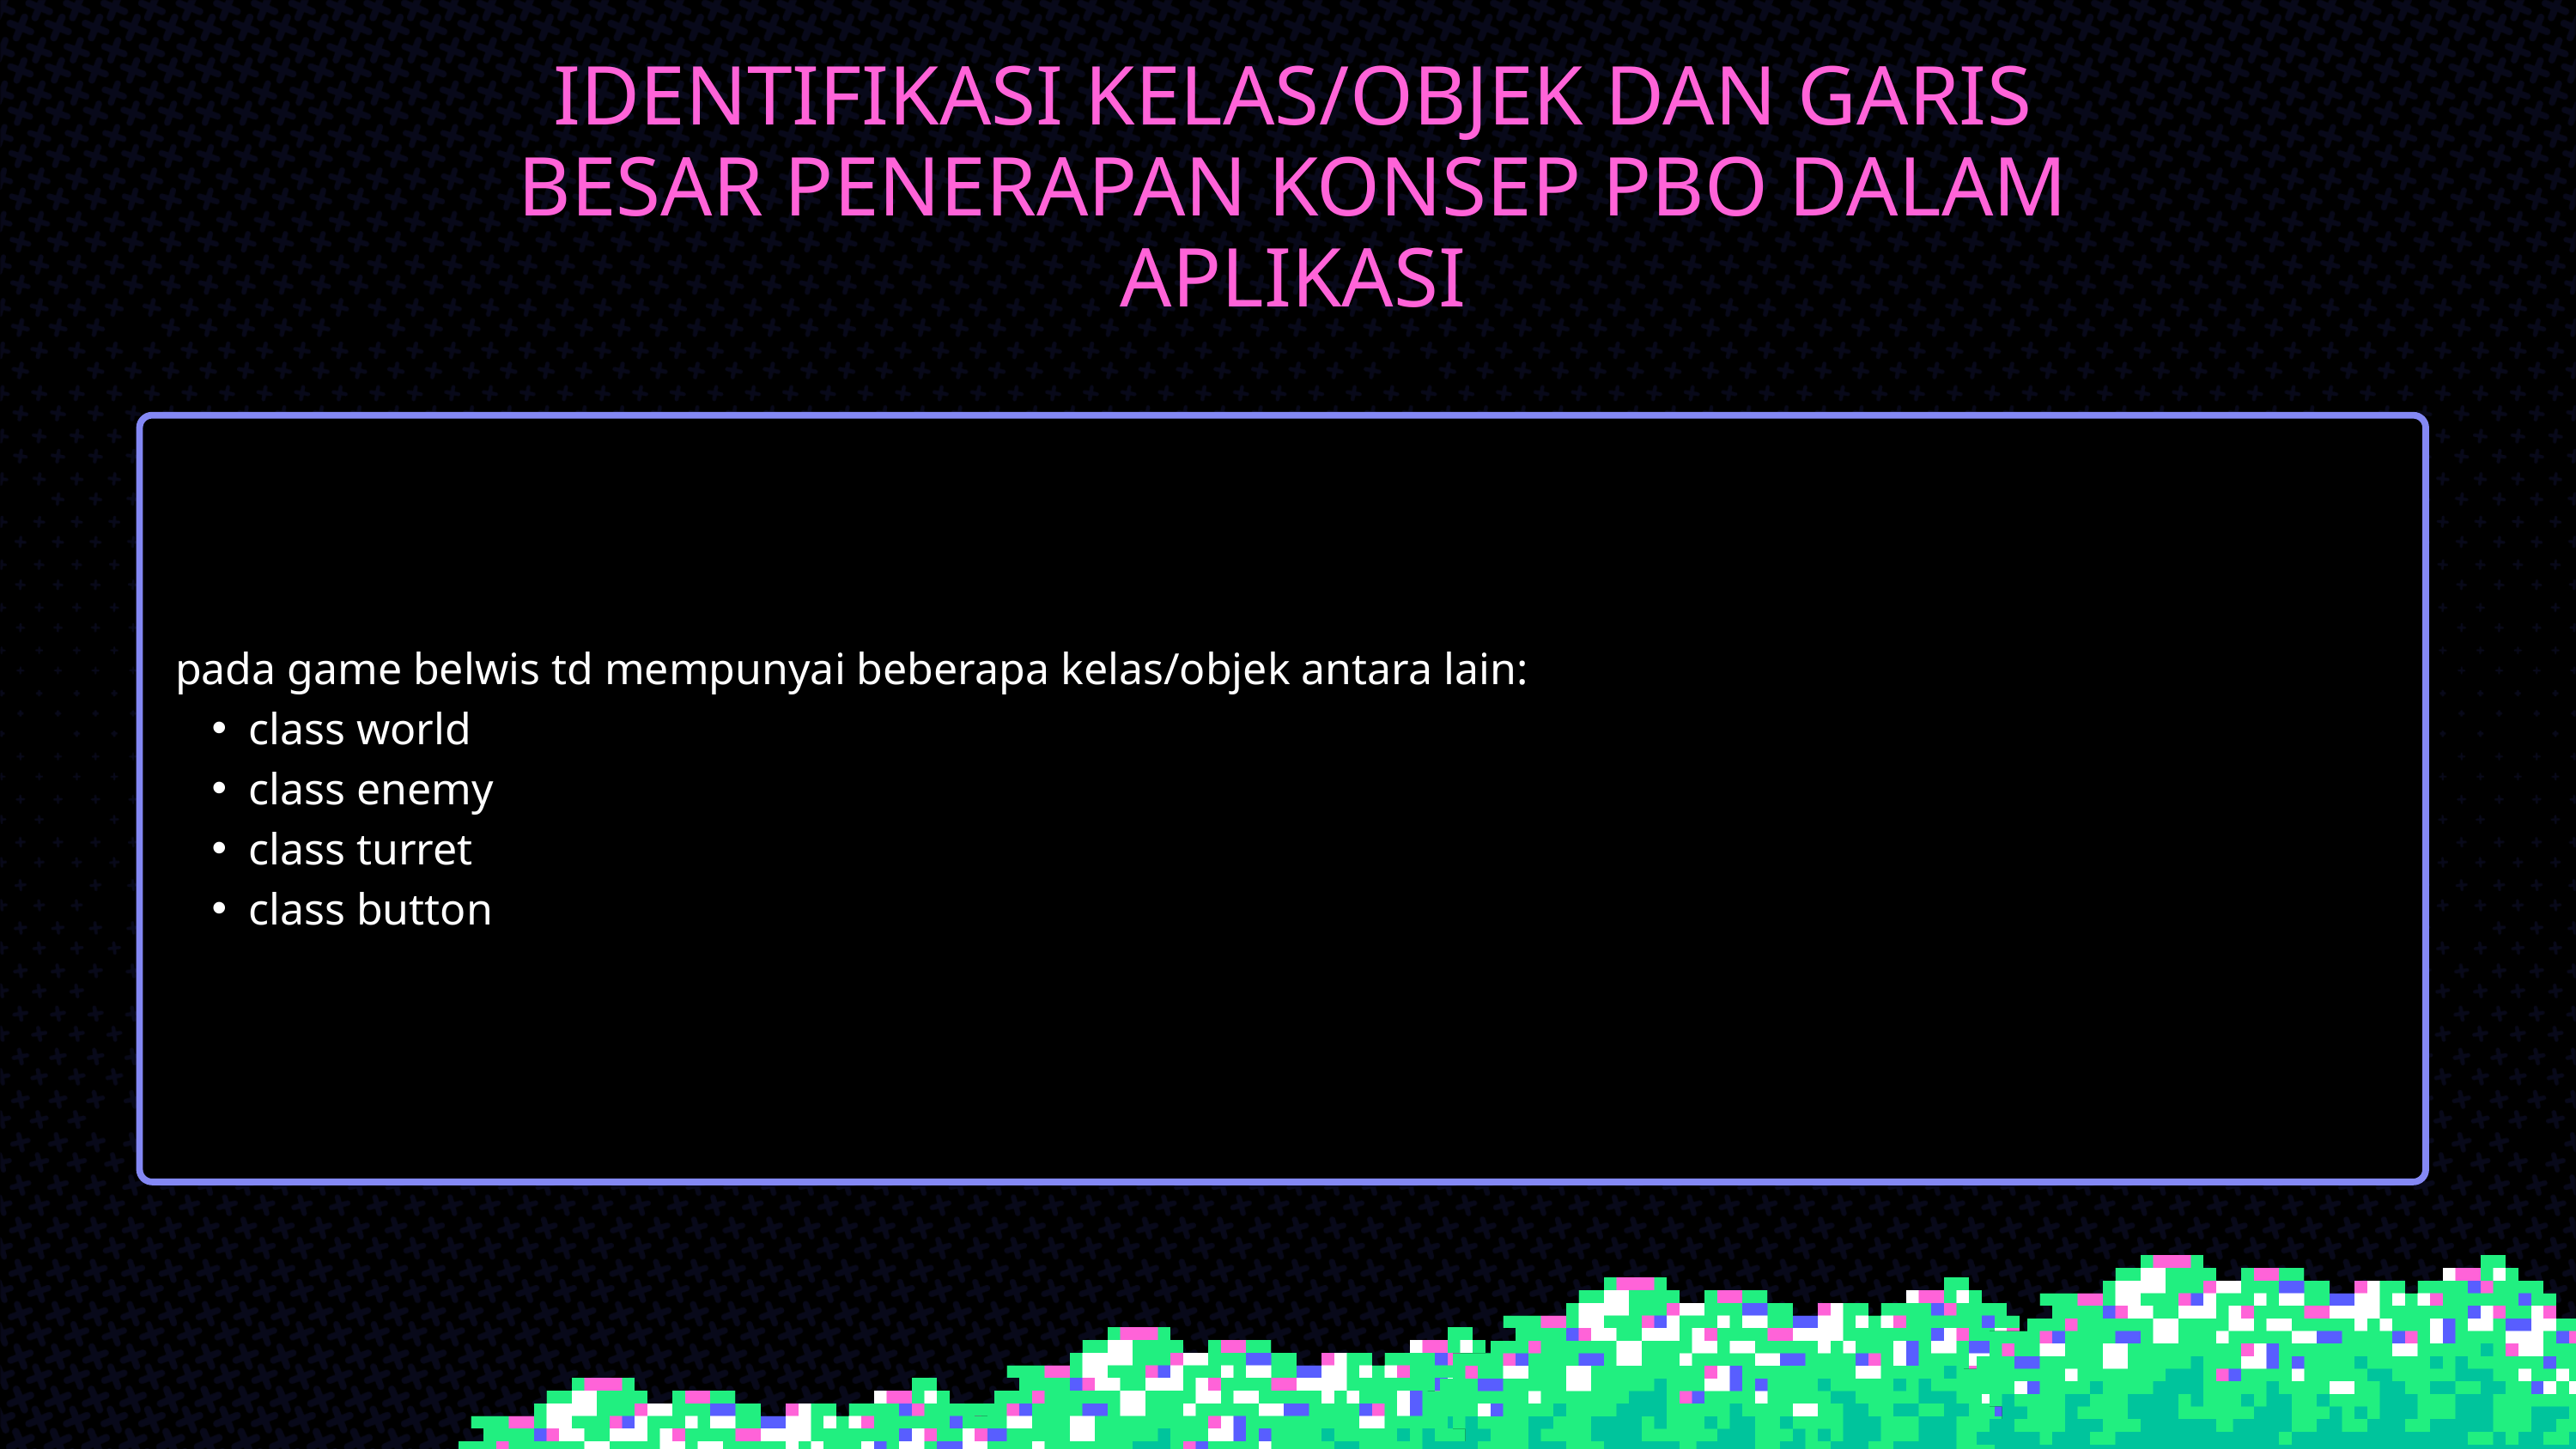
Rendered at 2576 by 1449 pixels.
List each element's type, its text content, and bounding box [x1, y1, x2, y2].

text_box [1427, 1277, 1964, 1449]
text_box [139, 415, 2427, 1183]
text_box [0, 0, 2576, 1449]
text_box [931, 1327, 1427, 1449]
text_box IDENTIFIKASI KELAS/OBJEK DAN GARIS BESAR PENERAPAN KONSEP PBO DALAM APLIKASI [490, 50, 2096, 324]
text_box [1964, 1255, 2576, 1449]
text_box [394, 1378, 1088, 1449]
